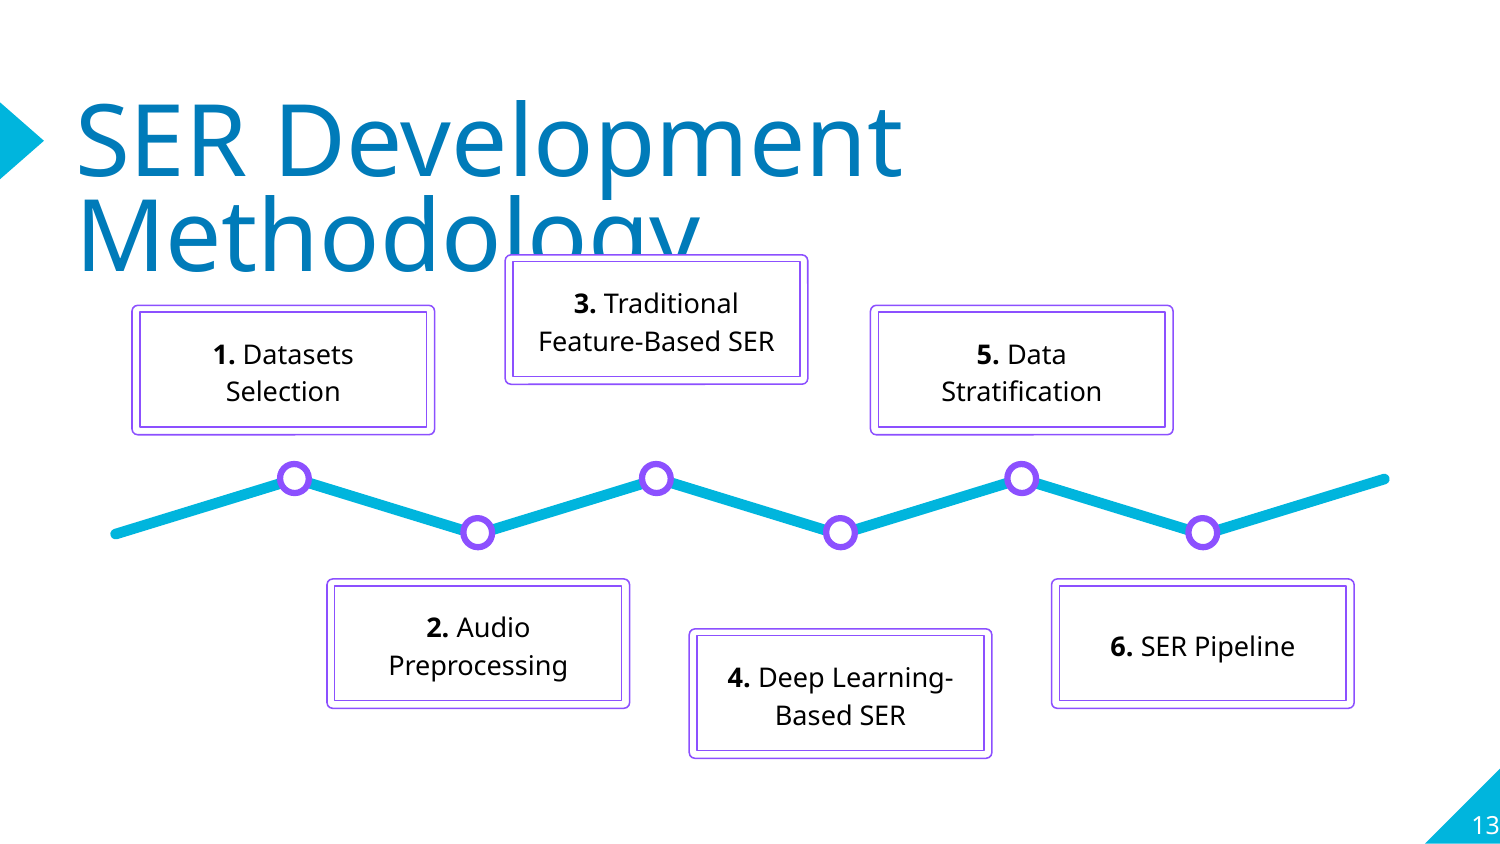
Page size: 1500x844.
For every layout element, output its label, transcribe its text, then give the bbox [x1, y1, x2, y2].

text_box [110, 478, 283, 540]
text_box [1007, 463, 1037, 494]
text_box [1051, 578, 1355, 709]
text_box [131, 305, 435, 435]
text_box 1. Datasets Selection [139, 312, 427, 428]
text_box [1216, 473, 1390, 537]
text_box [641, 463, 671, 494]
title SER Development Methodology [75, 99, 1469, 204]
text_box [669, 477, 827, 536]
slide_number ‹#› [1425, 772, 1500, 844]
text_box 4. Deep Learning-Based SER [697, 635, 984, 751]
text_box 2. Audio Preprocessing [334, 585, 622, 701]
text_box [463, 518, 493, 548]
text_box [307, 477, 464, 536]
text_box [1188, 518, 1218, 548]
text_box [689, 628, 992, 759]
text_box [326, 578, 630, 709]
text_box 3. Traditional Feature-Based SER [512, 261, 800, 377]
text_box [853, 477, 1010, 536]
text_box 6. SER Pipeline [1059, 585, 1347, 701]
text_box [826, 518, 855, 548]
text_box [1033, 477, 1190, 536]
text_box [490, 478, 645, 536]
text_box [870, 305, 1174, 435]
text_box [280, 463, 309, 494]
text_box 5. Data Stratification [878, 312, 1166, 428]
text_box [505, 254, 808, 385]
